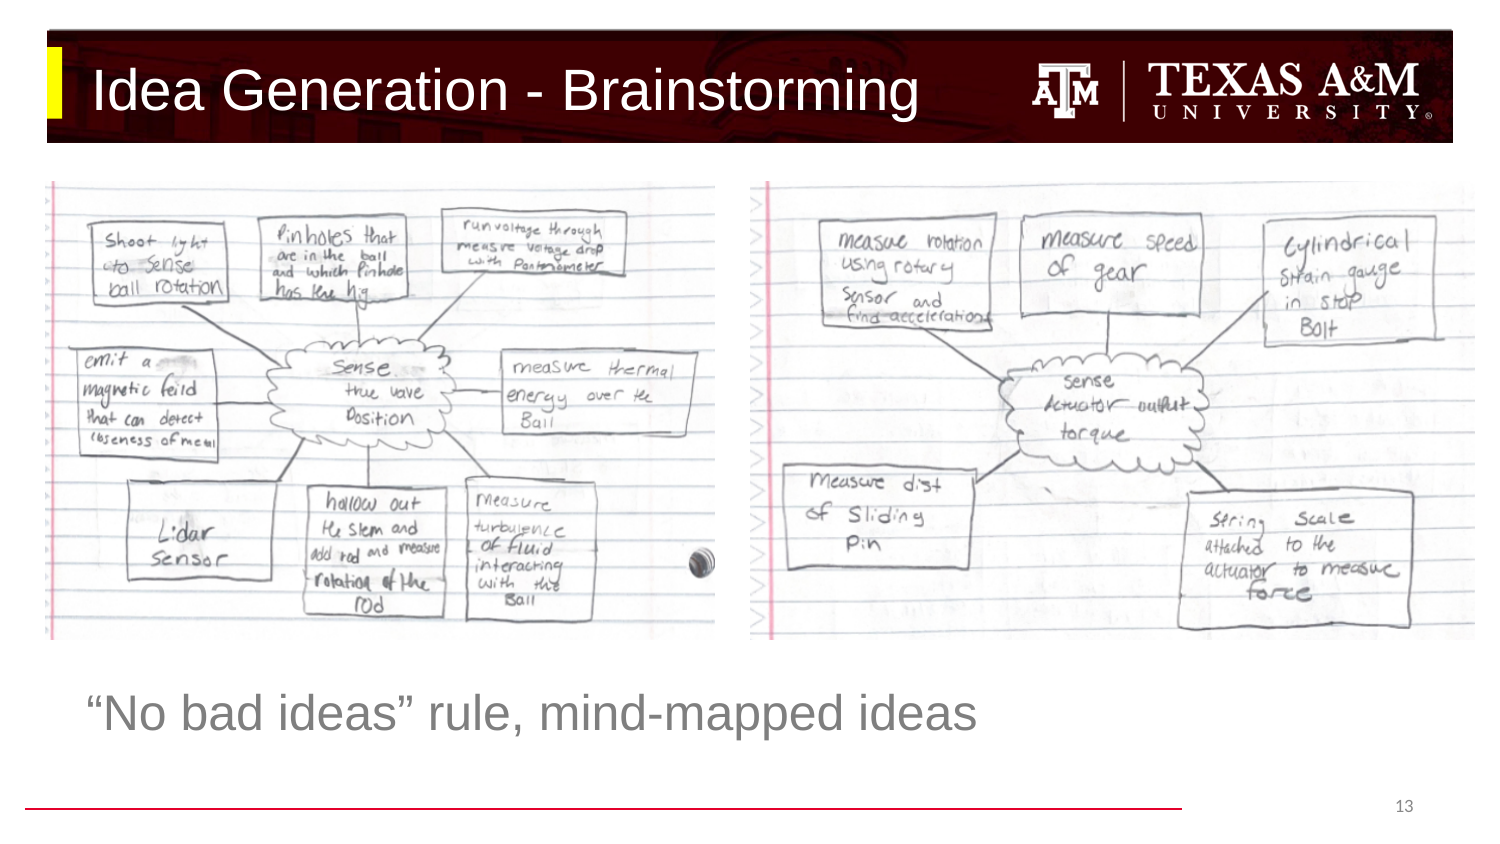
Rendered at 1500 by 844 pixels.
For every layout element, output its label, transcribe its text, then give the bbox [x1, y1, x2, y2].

picture [1026, 28, 1453, 143]
title Idea Generation - Brainstorming [79, 16, 1026, 158]
list “No bad ideas” rule, mind-mapped ideas [75, 181, 1425, 754]
picture [44, 181, 715, 640]
slide_number ‹#› [1074, 782, 1425, 827]
picture [47, 28, 79, 143]
picture [749, 181, 1475, 640]
